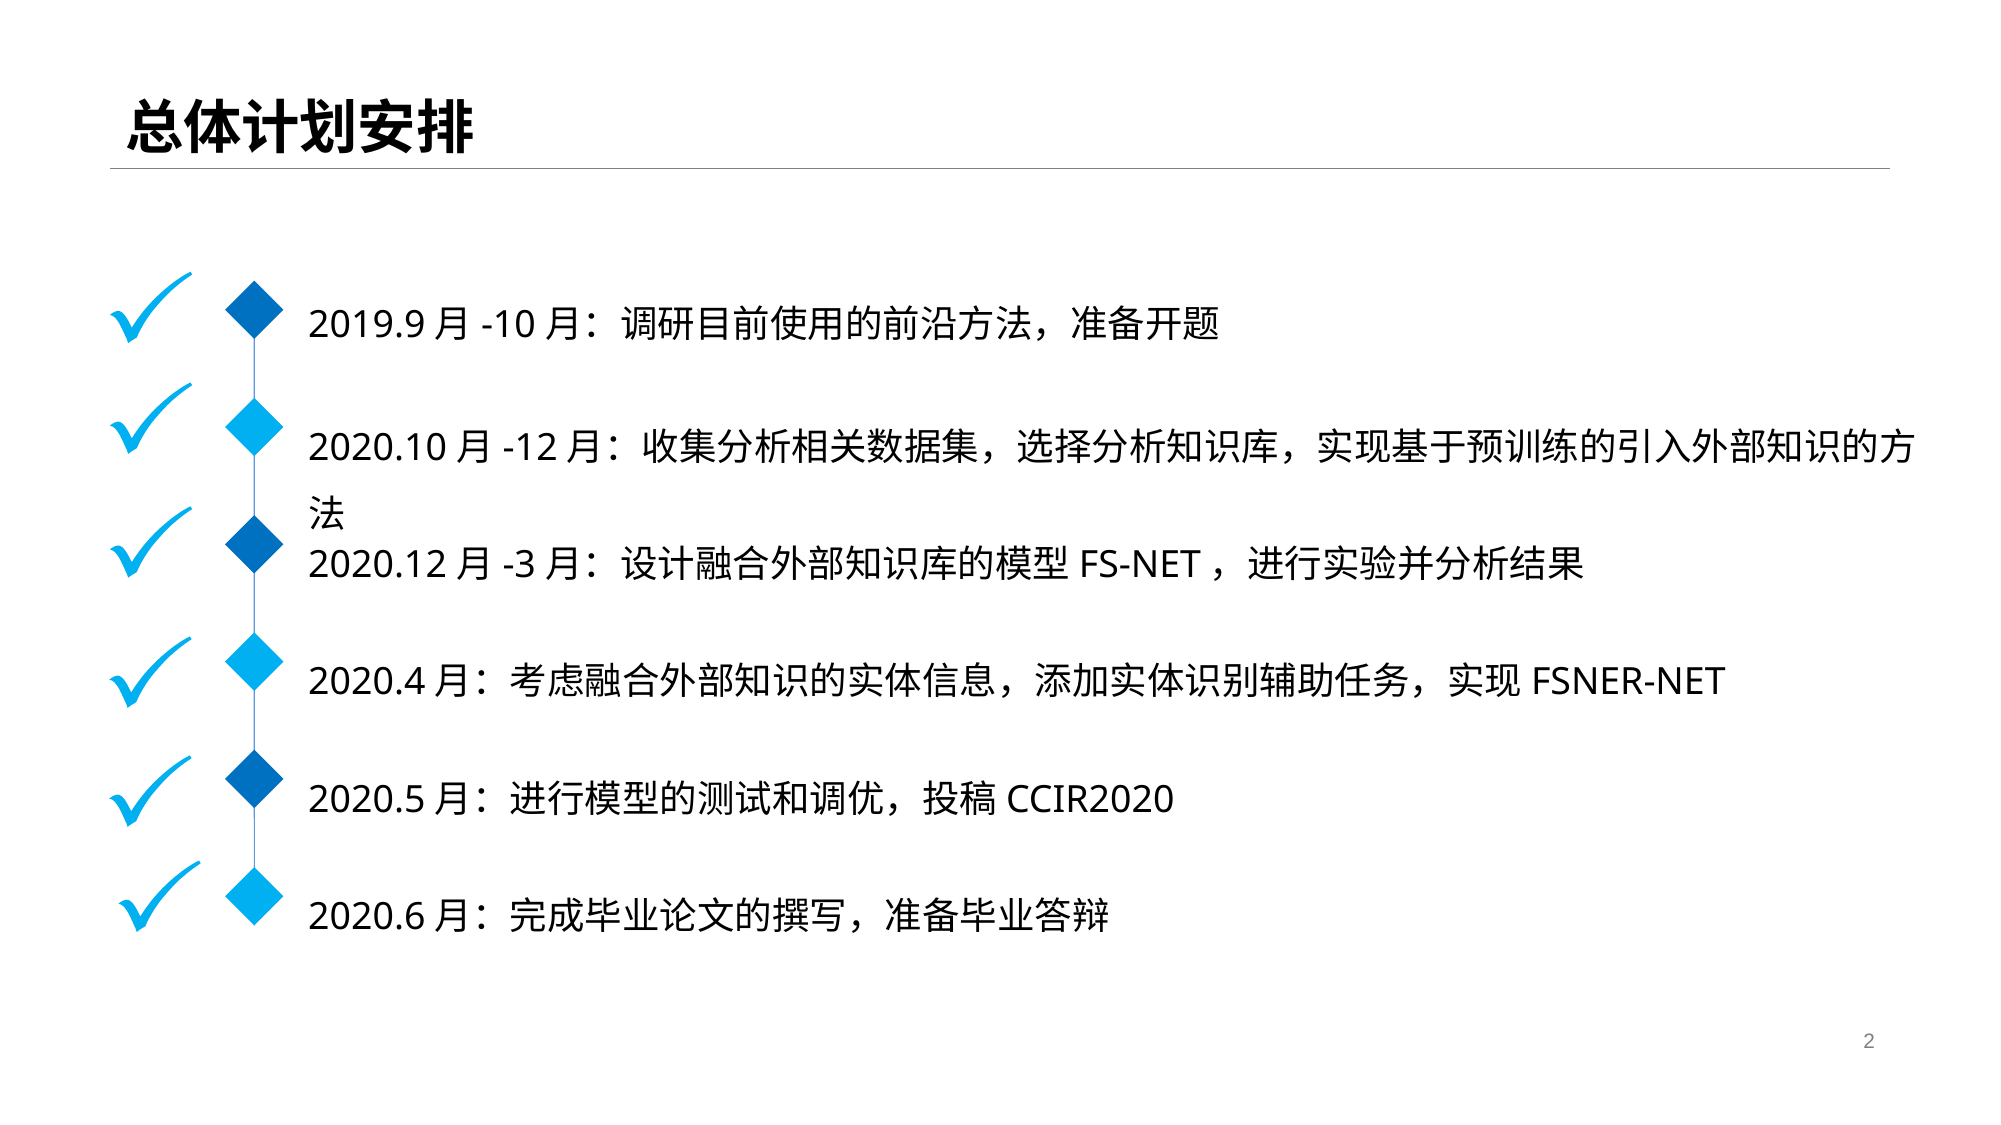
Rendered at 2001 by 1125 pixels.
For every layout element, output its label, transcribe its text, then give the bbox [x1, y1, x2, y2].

text_box [109, 755, 192, 827]
text_box [118, 860, 201, 932]
slide_number 2 [1412, 1023, 1890, 1058]
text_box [225, 257, 1976, 943]
text_box [109, 271, 193, 344]
text_box [109, 382, 193, 454]
text_box [109, 506, 193, 578]
title 总体计划安排 [109, 0, 1890, 169]
text_box [109, 636, 192, 708]
